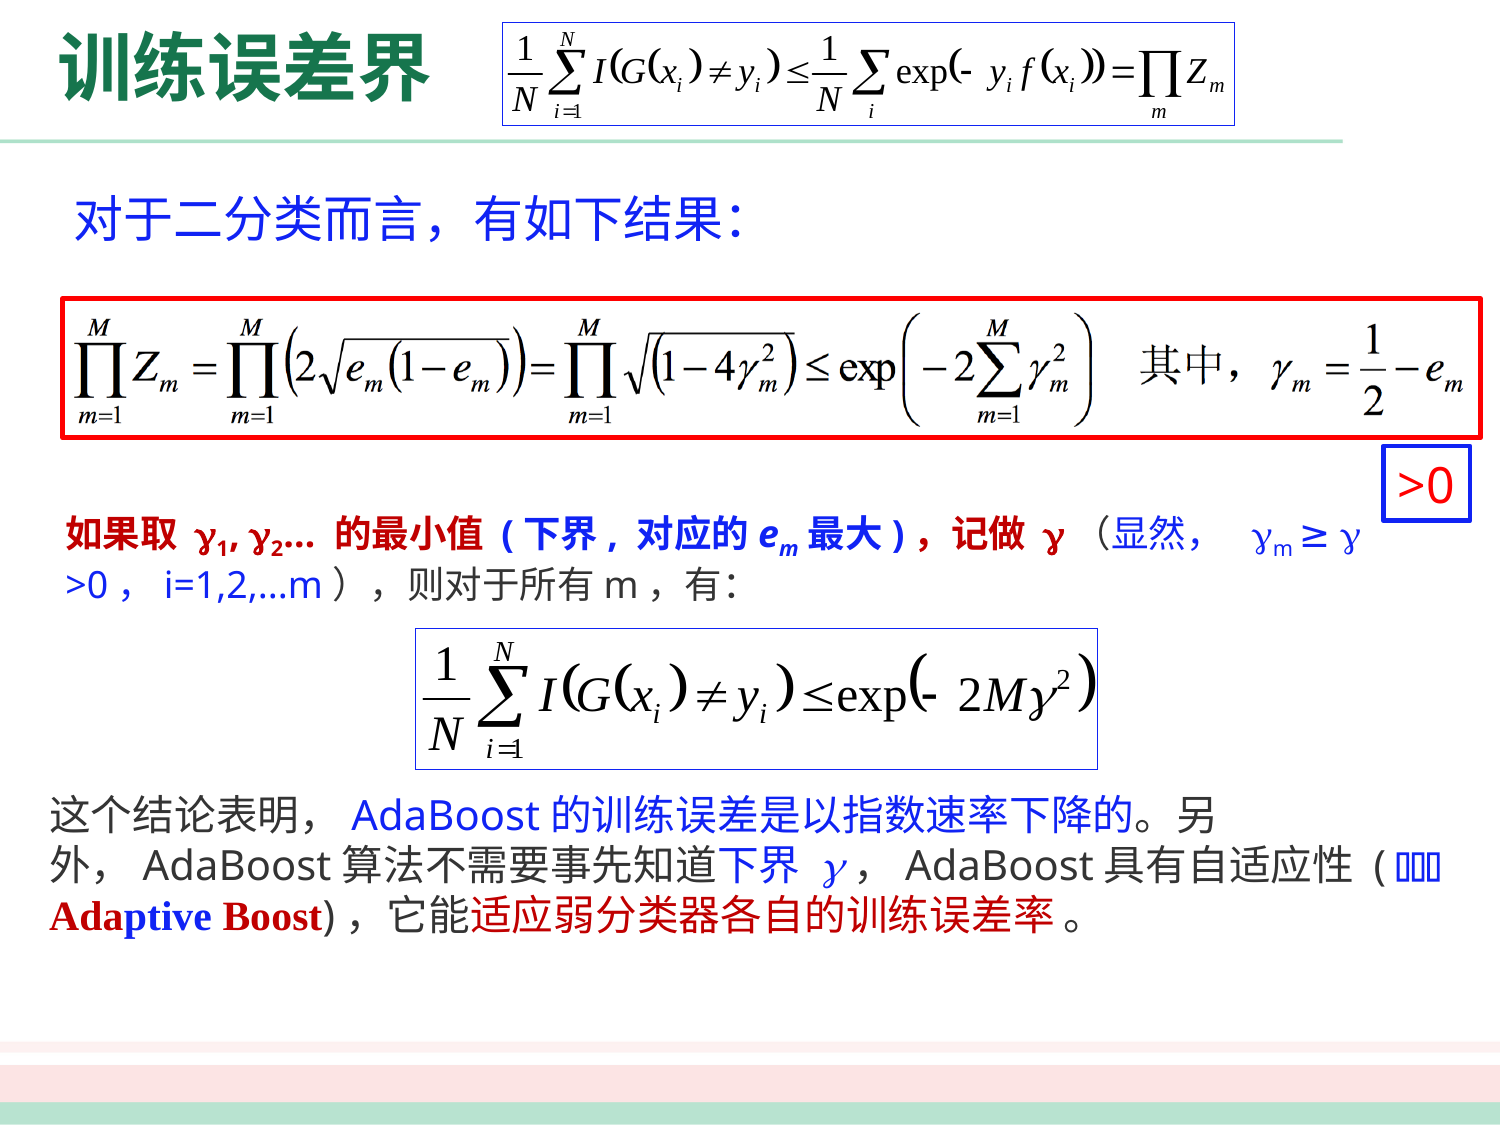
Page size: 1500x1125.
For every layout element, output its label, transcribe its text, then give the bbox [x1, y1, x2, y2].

text_box 这个结论表明，AdaBoost的训练误差是以指数速率下降的。另外，AdaBoost算法不需要事先知道下界 γ，AdaBoost具有自适应性 (所以是 Adaptive Boost)，它能适应弱分类器各自的训练误差率 。 [34, 781, 1479, 947]
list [64, 300, 1479, 436]
text_box 如果取 g1, g2… 的最小值 (下界, 对应的em最大)，记做 g（显然， gm ≥ g >0，i=1,2,...m），则对于所有m，有： [50, 502, 1463, 614]
picture [0, 0, 1500, 1125]
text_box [502, 22, 1235, 126]
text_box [415, 628, 1098, 770]
title 训练误差界 [42, 7, 1337, 135]
text_box >0 [1383, 446, 1470, 521]
text_box 对于二分类而言，有如下结果： [35, 180, 789, 256]
